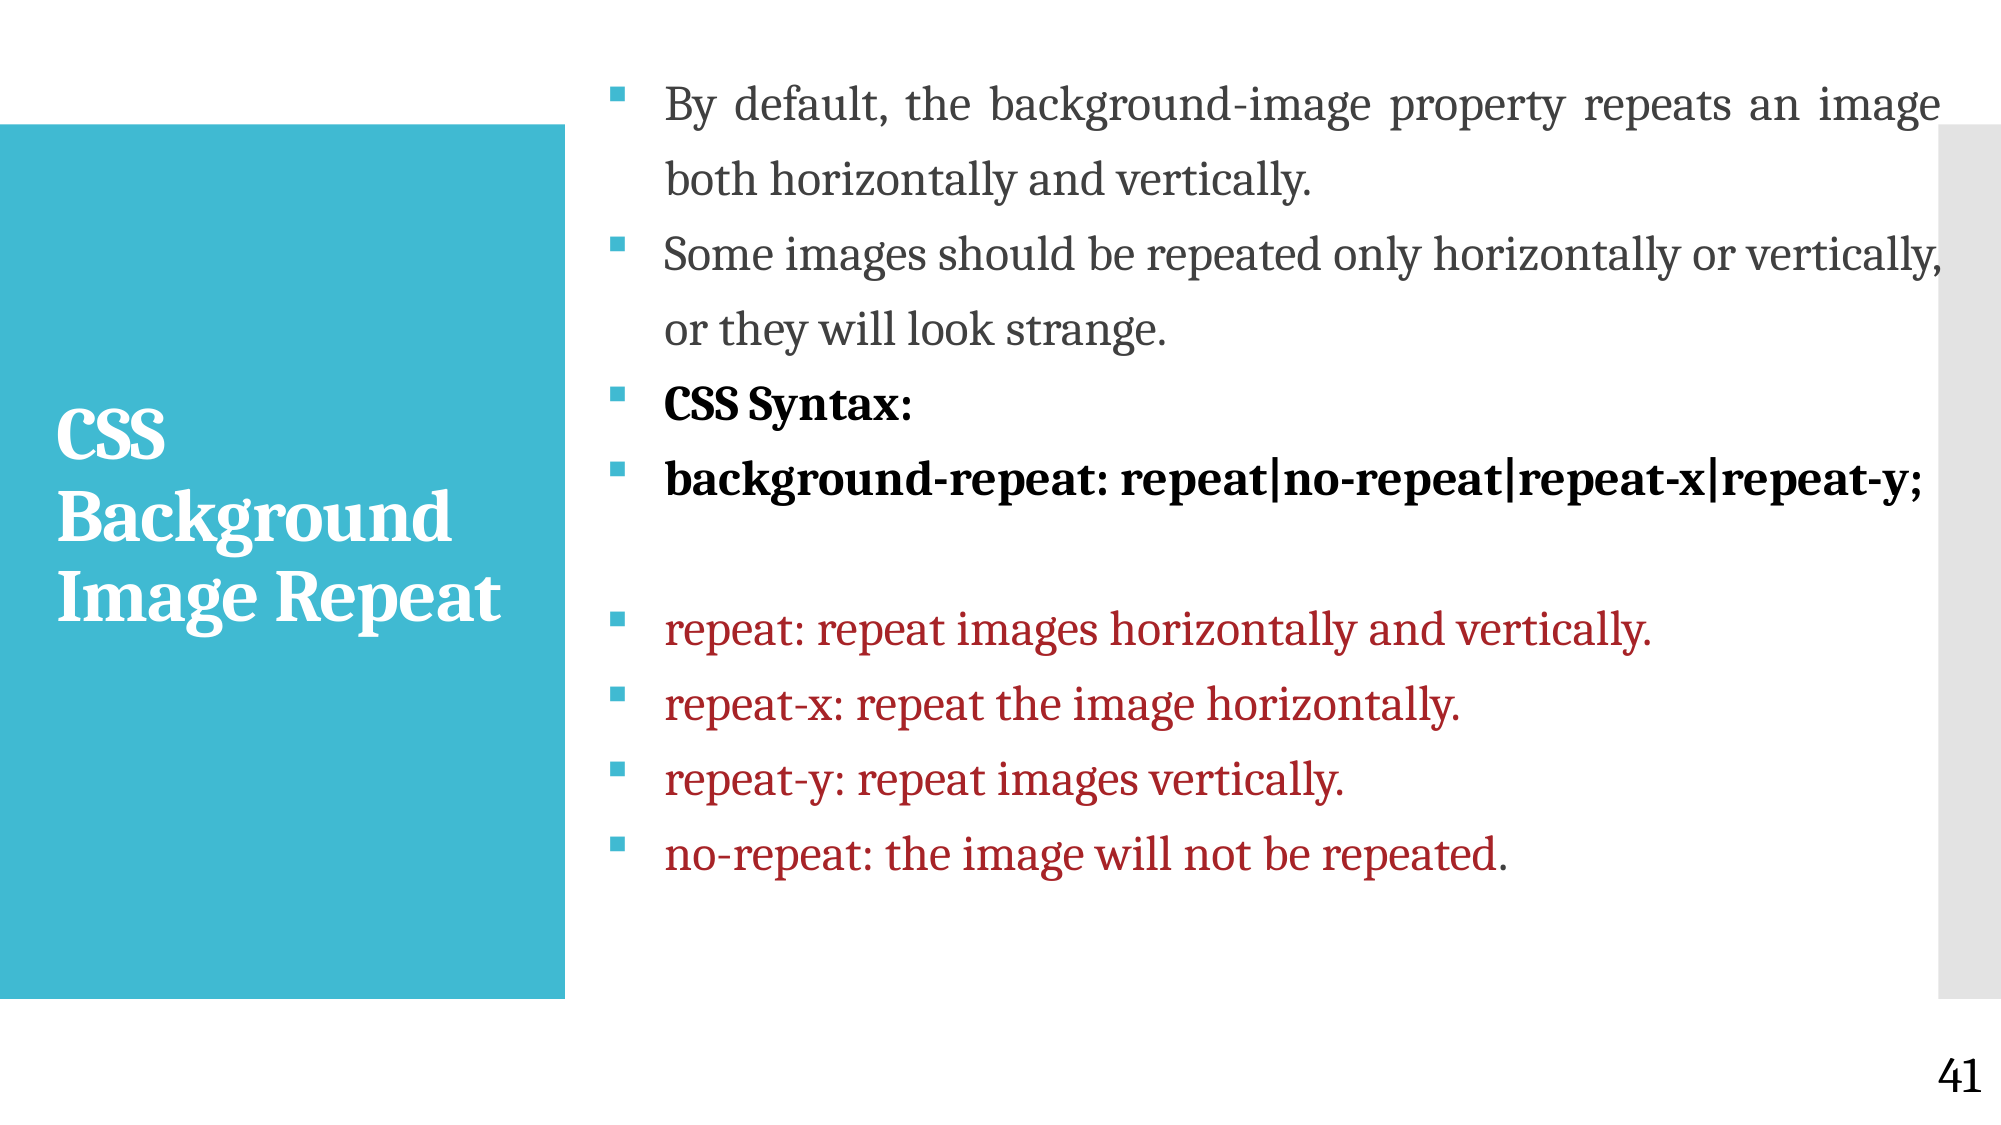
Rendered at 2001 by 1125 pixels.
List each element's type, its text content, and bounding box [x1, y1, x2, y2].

list By default, the background-image property repeats an image both horizontally and vertically. Some images should be repeated only horizontally or vertically, or they will look strange. CSS Syntax: background-repeat: repeat|no-repeat|repeat-x|repeat-y; repeat: repeat images horizontally and vertically. repeat-x: repeat the image horizontally. repeat-y: repeat images vertically. no-repeat: the image will not be repeated. [591, 47, 1957, 1103]
title CSS Background Image Repeat [41, 184, 525, 940]
slide_number 41 [1744, 1042, 1996, 1103]
